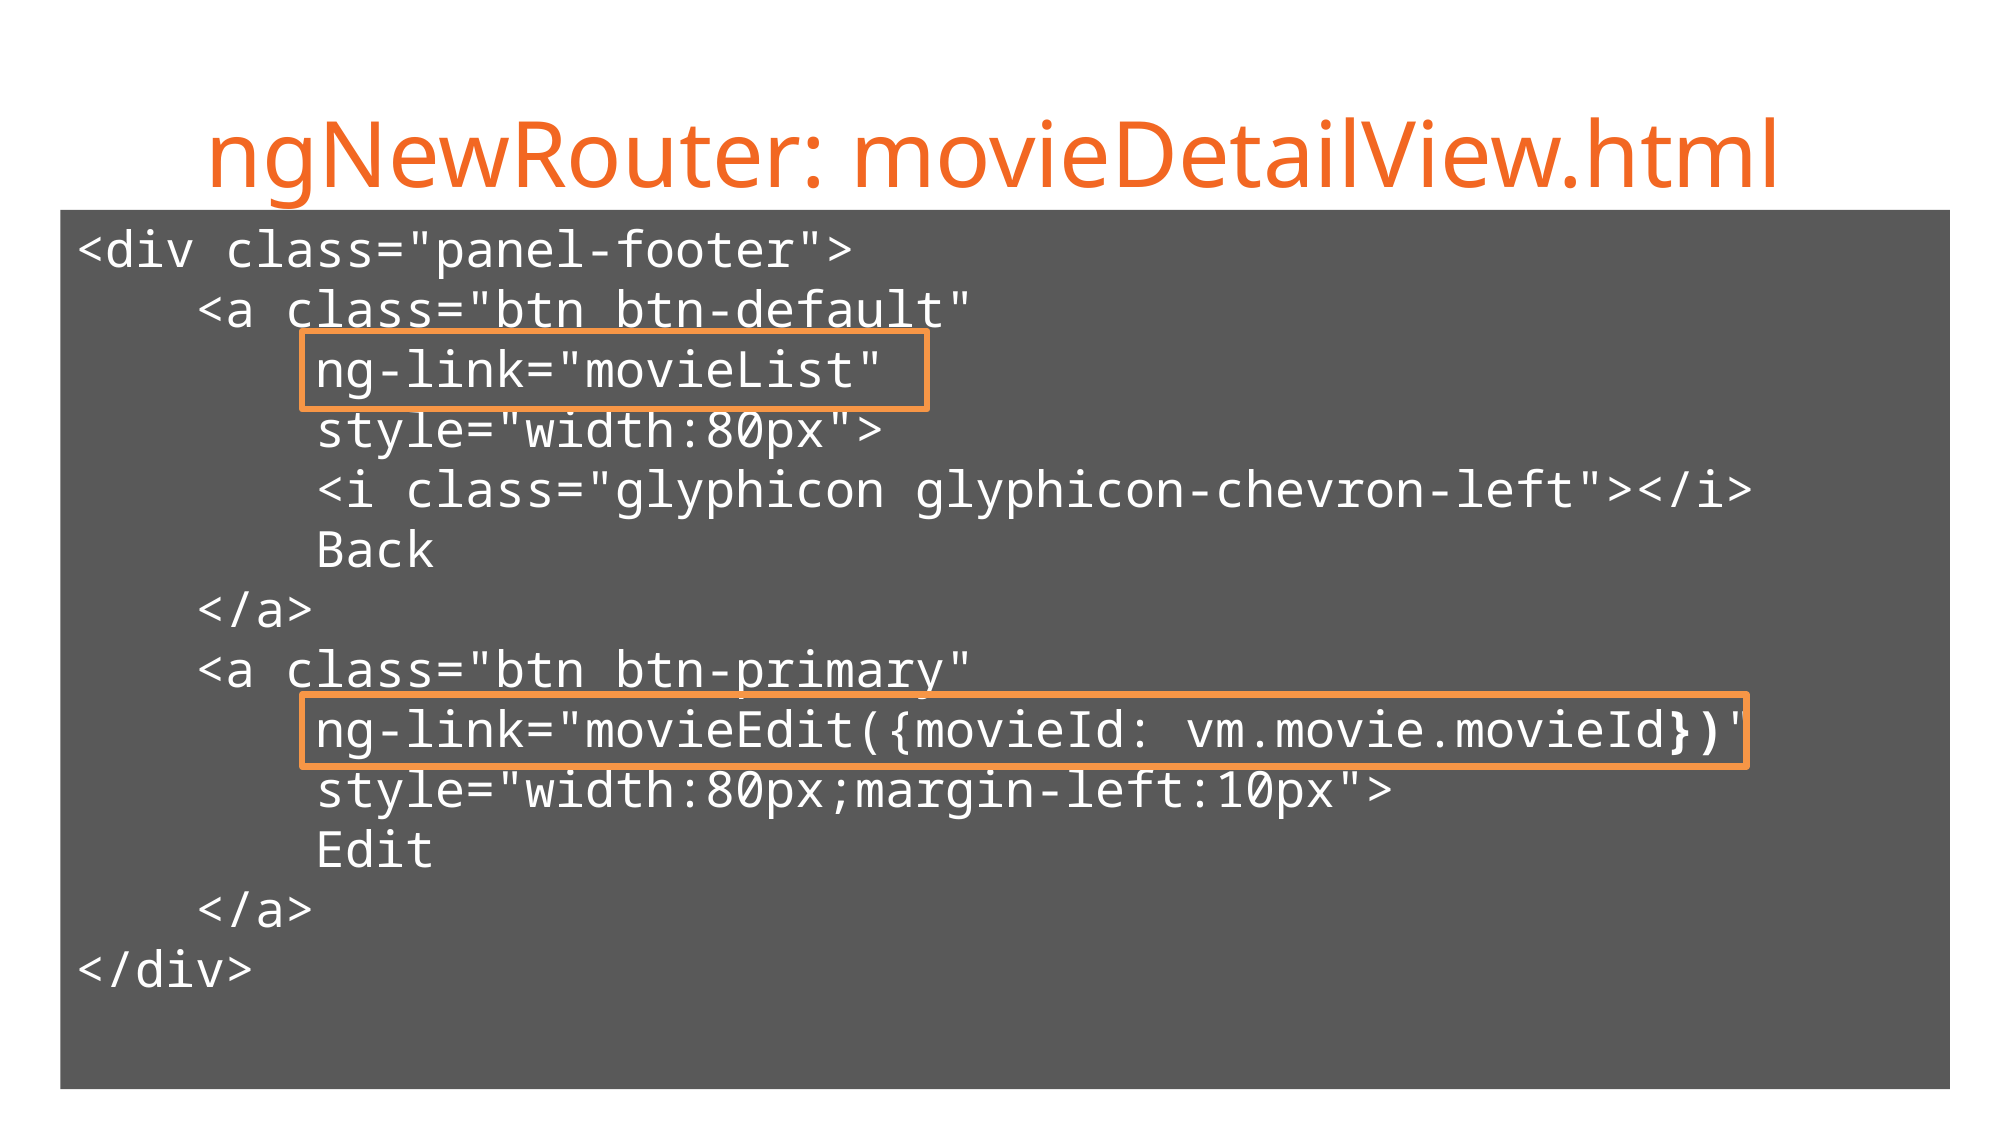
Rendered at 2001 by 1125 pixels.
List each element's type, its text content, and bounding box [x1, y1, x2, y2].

text_box [300, 329, 929, 411]
text_box <div class="panel-footer"> <a class="btn btn-default" ng-link="movieList" style="width:80px"> <i class="glyphicon glyphicon-chevron-left"></i> Back </a> <a class="btn btn-primary" ng-link="movieEdit({movieId: vm.movie.movieId})" style="width:80px;margin-left:10px"> Edit </a> </div> [58, 208, 1952, 1091]
text_box [300, 693, 1749, 769]
title ngNewRouter: movieDetailView.html [101, 30, 1903, 208]
